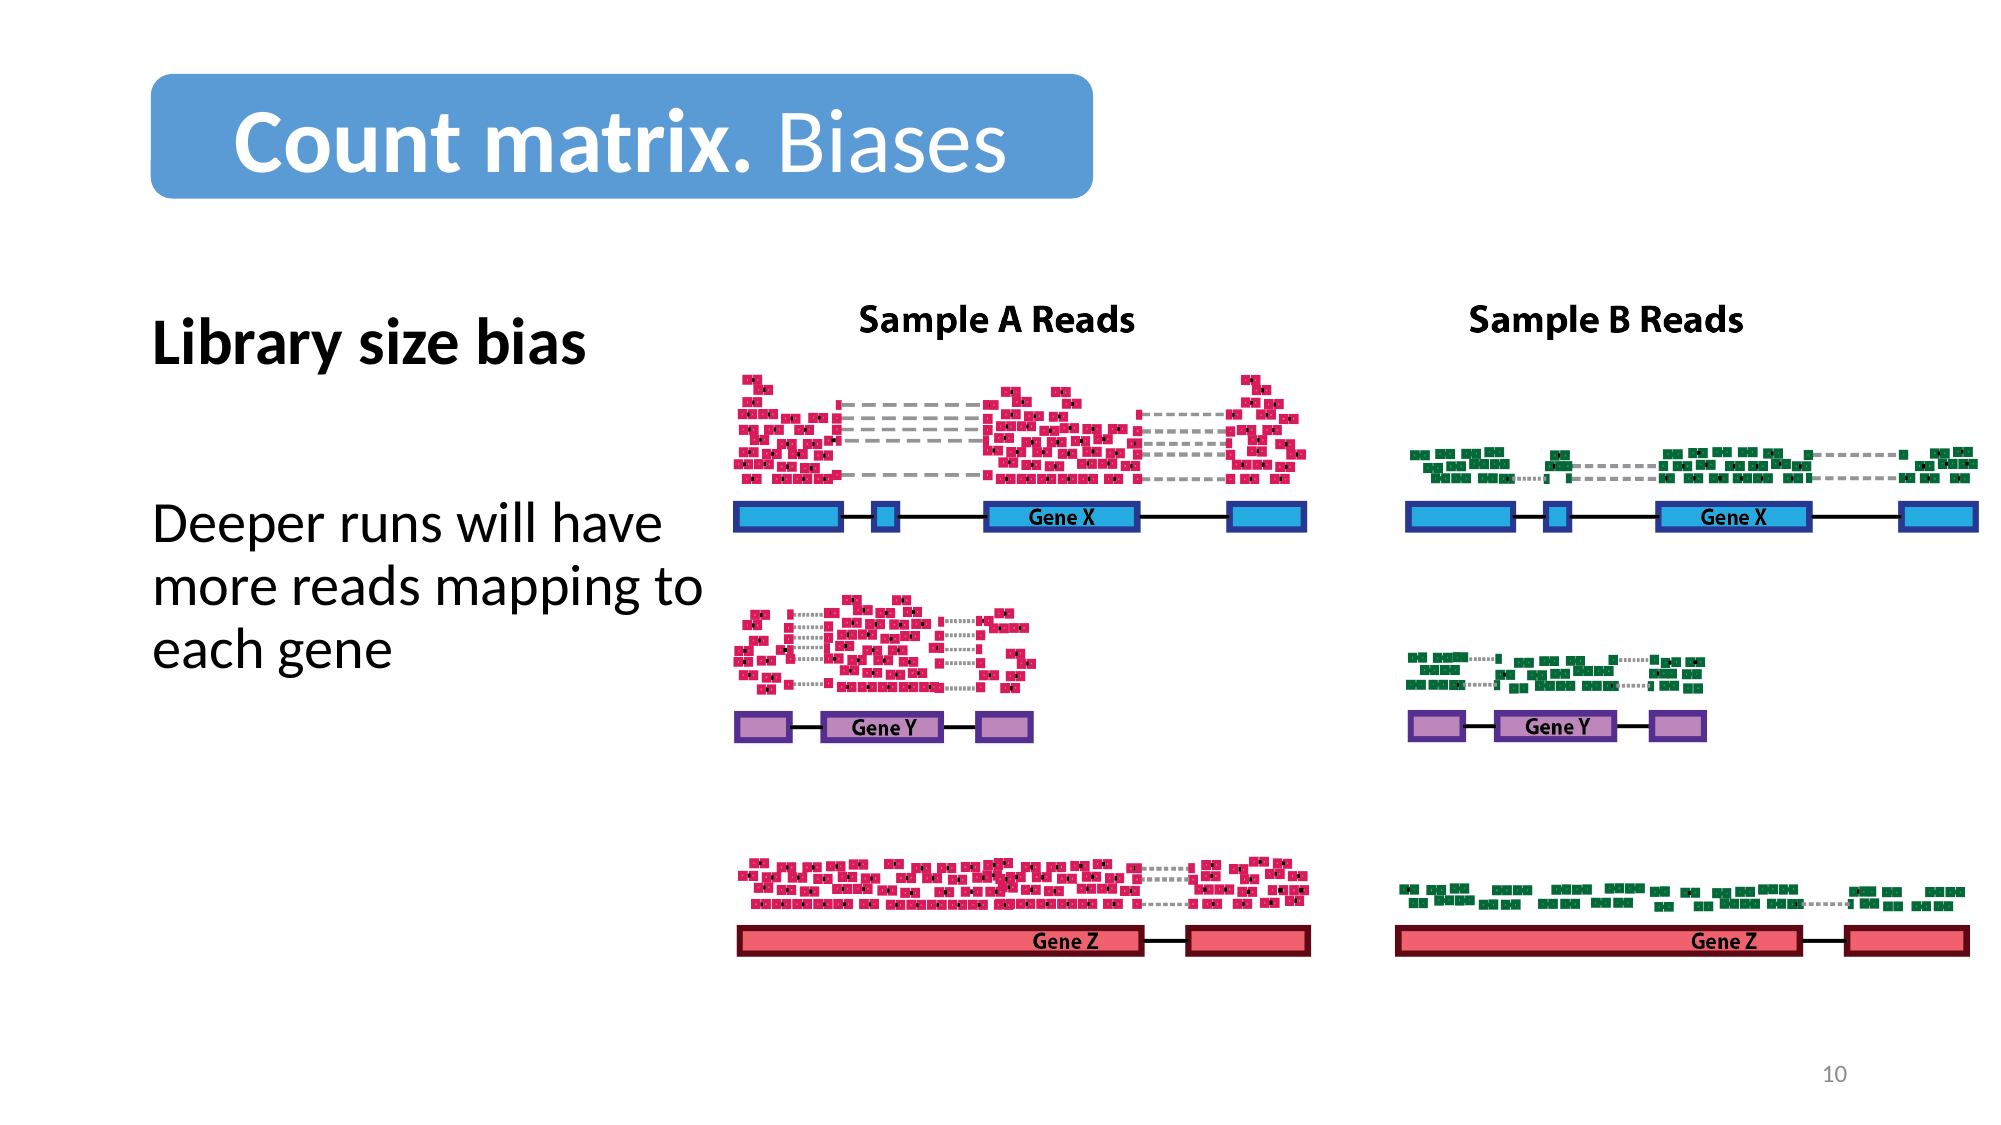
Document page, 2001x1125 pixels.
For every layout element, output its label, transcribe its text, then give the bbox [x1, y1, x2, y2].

list Library size bias Deeper runs will have more reads mapping to each gene [137, 299, 789, 1014]
picture [733, 299, 1979, 957]
slide_number 10 [1412, 1042, 1863, 1103]
text_box Count matrix. Biases [150, 73, 1094, 199]
